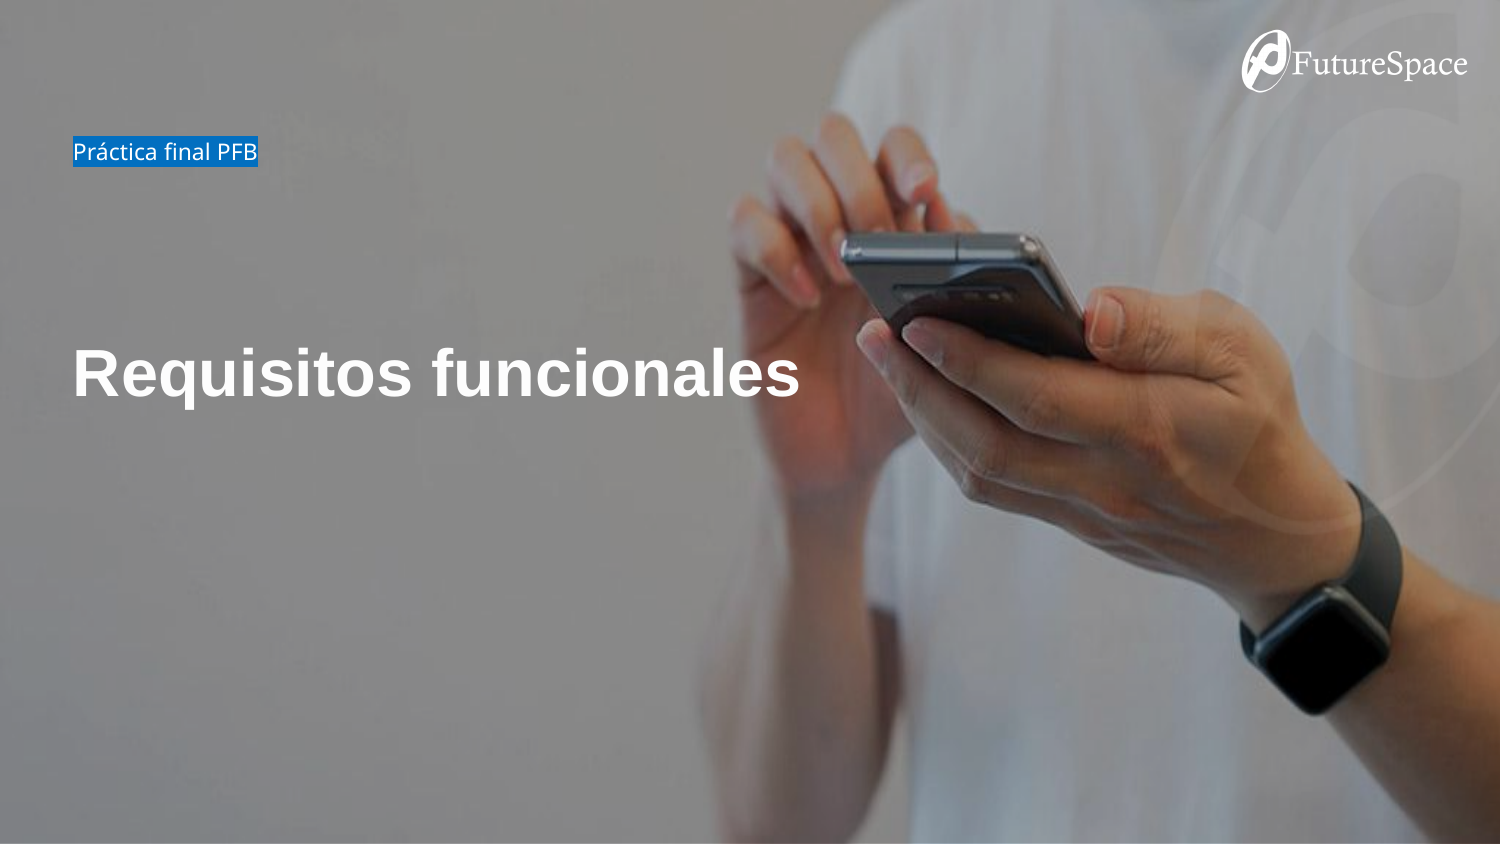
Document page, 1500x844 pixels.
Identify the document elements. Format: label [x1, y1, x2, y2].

picture [0, 0, 1500, 844]
text_box [57, 127, 819, 418]
